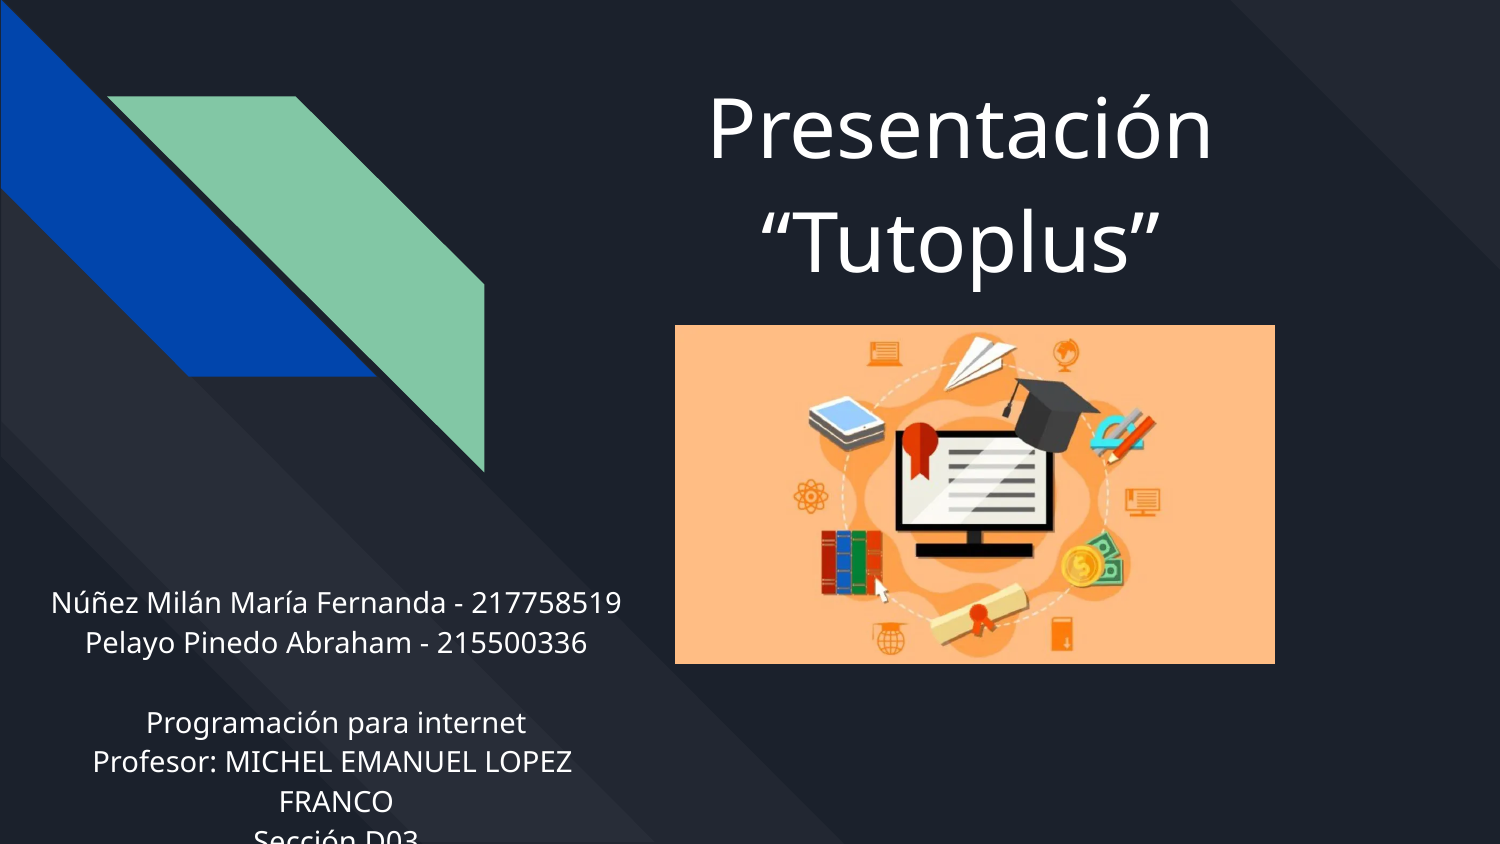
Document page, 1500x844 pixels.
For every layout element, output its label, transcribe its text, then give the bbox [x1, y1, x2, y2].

title Presentación “Tutoplus” [549, 54, 1373, 314]
subtitle Núñez Milán María Fernanda - 217758519 Pelayo Pinedo Abraham - 215500336 Programación para internet Profesor: MICHEL EMANUEL LOPEZ FRANCO Sección D03 [17, 567, 656, 844]
picture [674, 325, 1275, 664]
